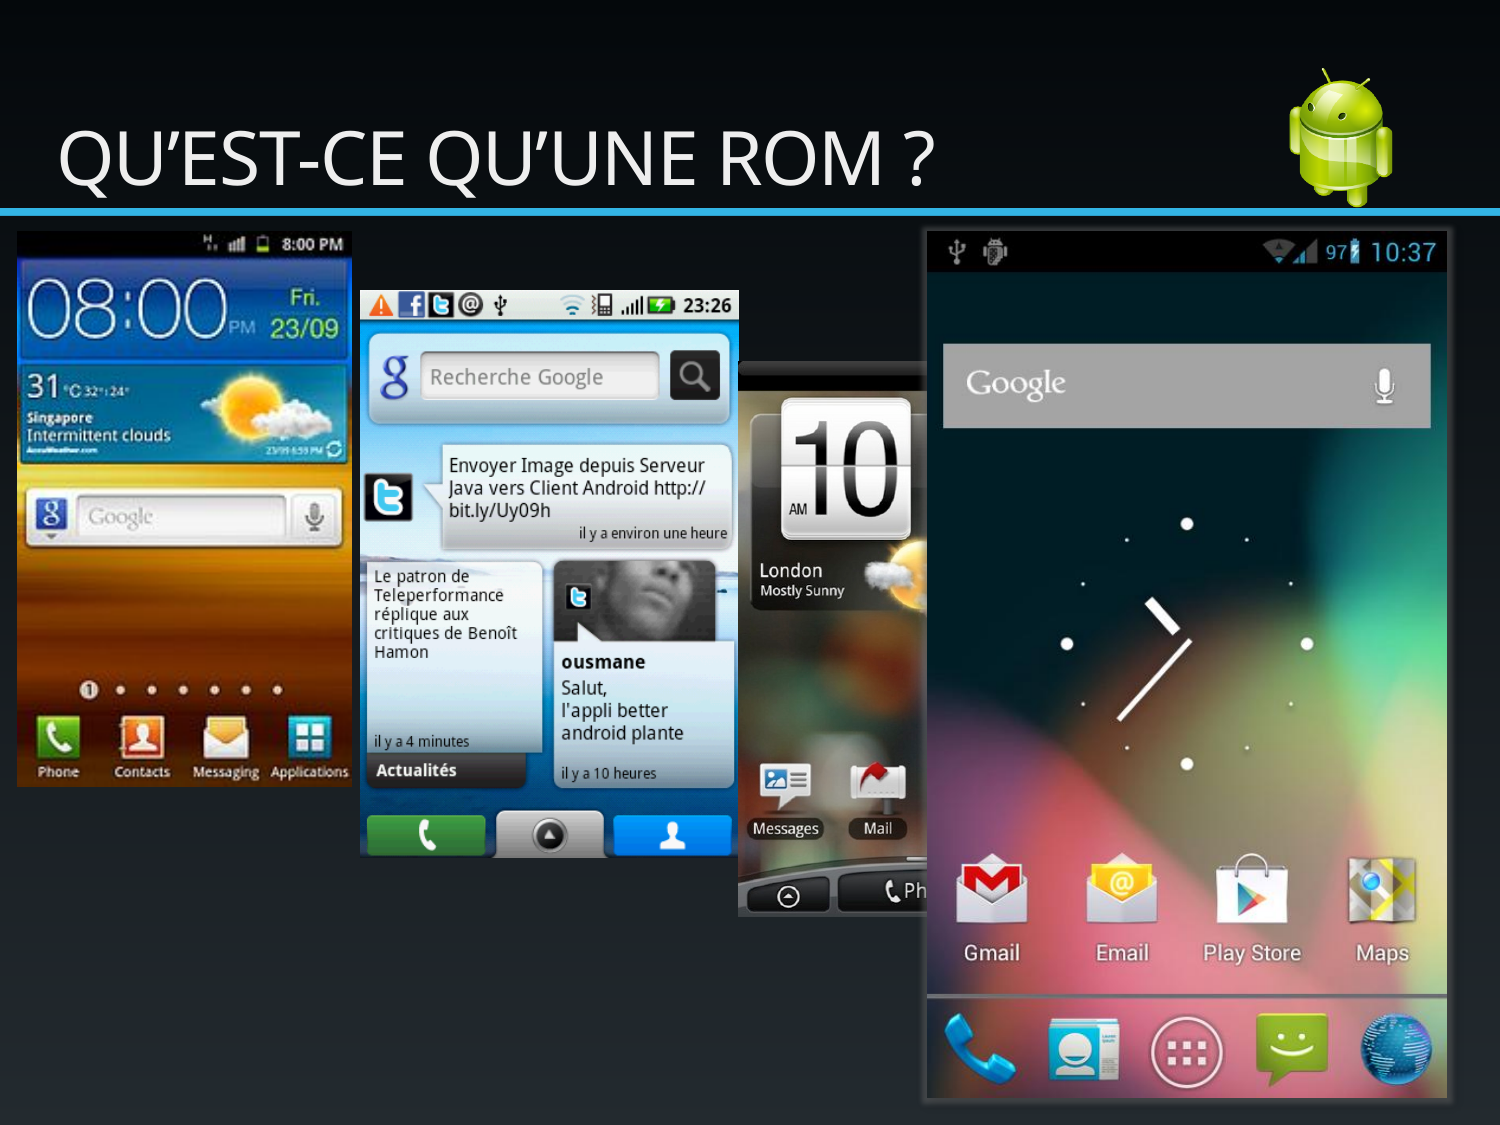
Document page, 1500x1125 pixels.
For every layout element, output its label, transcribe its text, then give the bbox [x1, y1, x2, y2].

picture [1269, 65, 1412, 209]
picture [359, 290, 739, 320]
title Qu’est-ce qu’une rom ? [41, 19, 1471, 209]
picture [17, 231, 352, 788]
picture [359, 231, 1448, 1099]
